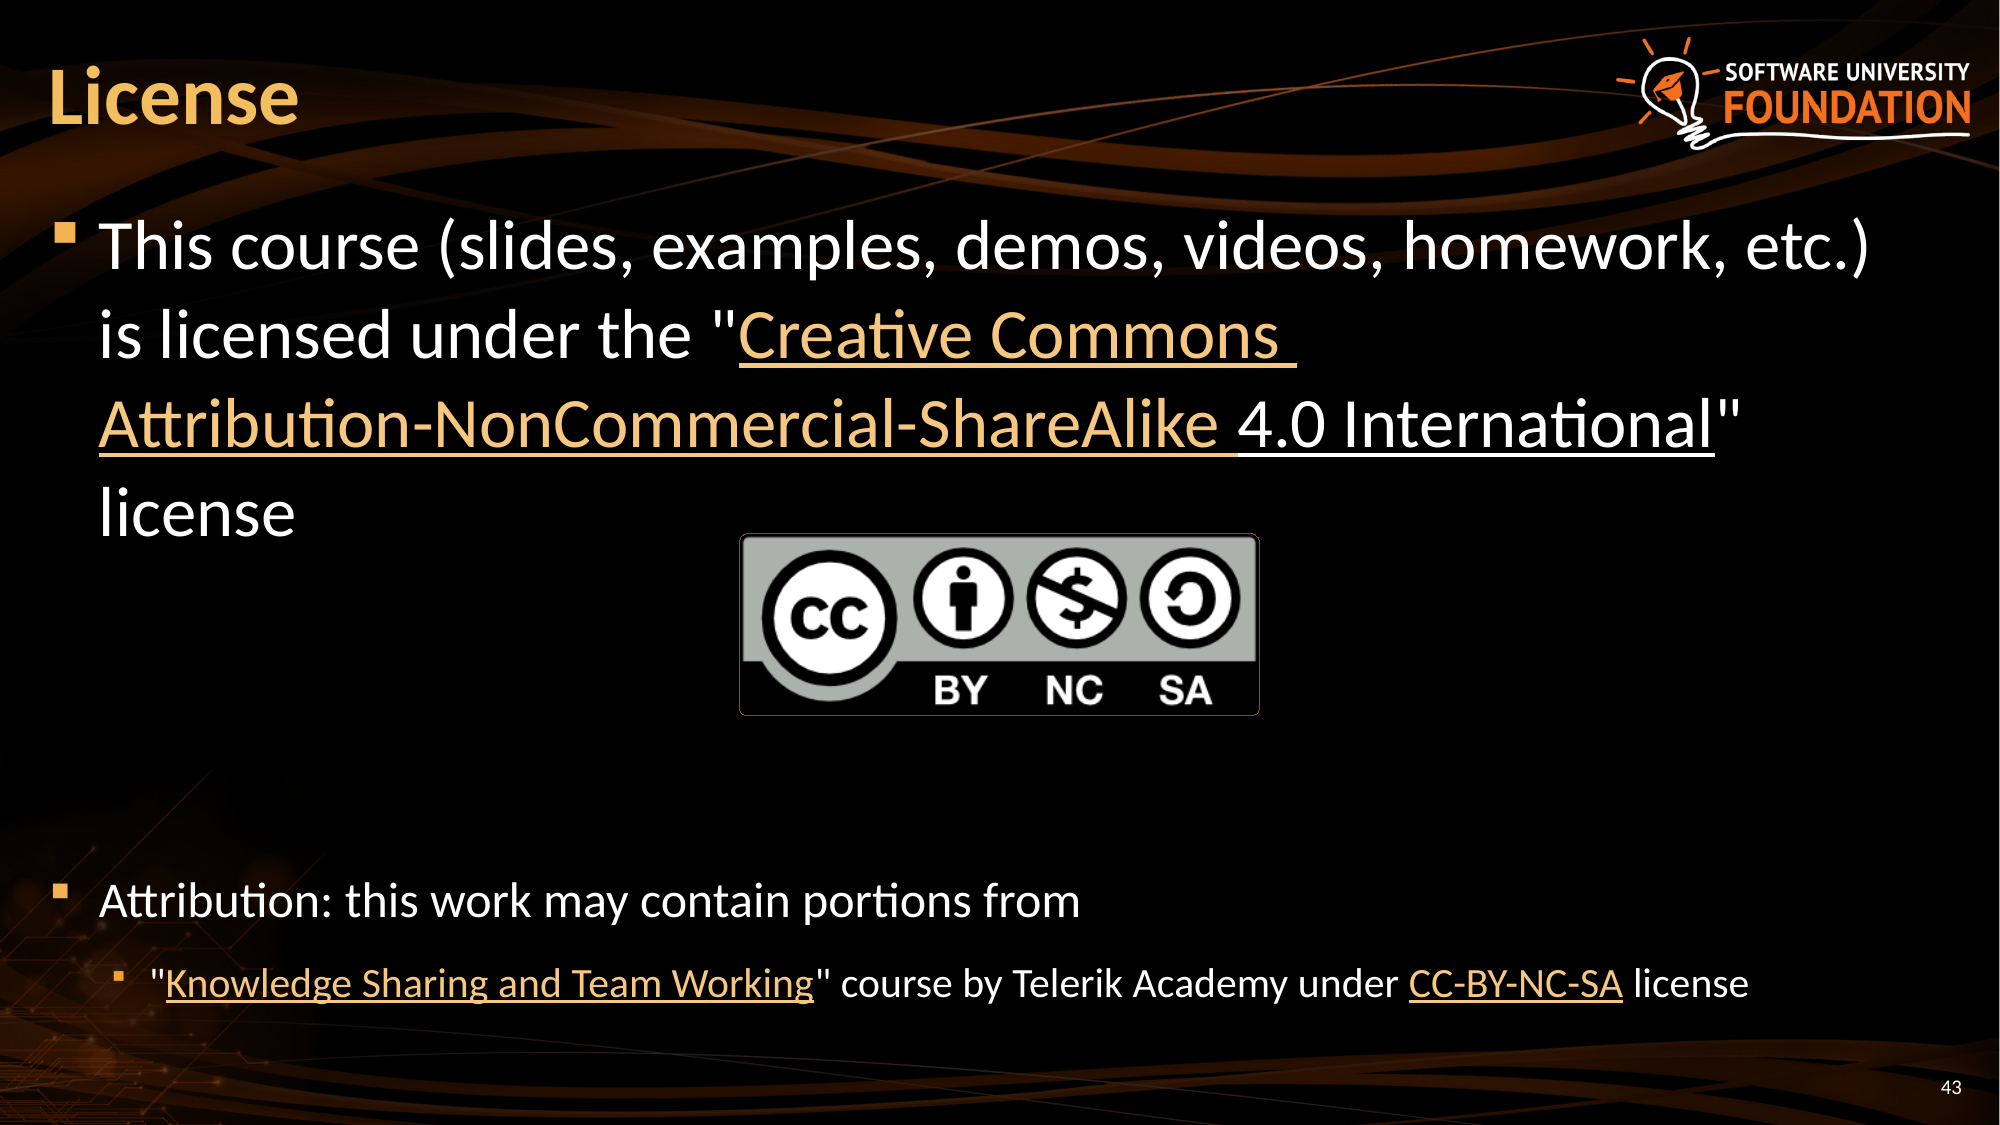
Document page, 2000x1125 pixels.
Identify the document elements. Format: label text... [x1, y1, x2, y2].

slide_number 43 [1897, 1070, 1968, 1103]
list This course (slides, examples, demos, videos, homework, etc.) is licensed under the "Creative Commons Attribution-NonCommercial-ShareAlike 4.0 International" license Attribution: this work may contain portions from "Knowledge Sharing and Team Working" course by Telerik Academy under CC-BY-NC-SA license [31, 188, 1968, 1103]
picture [0, 0, 2000, 1125]
title License [30, 6, 1602, 189]
